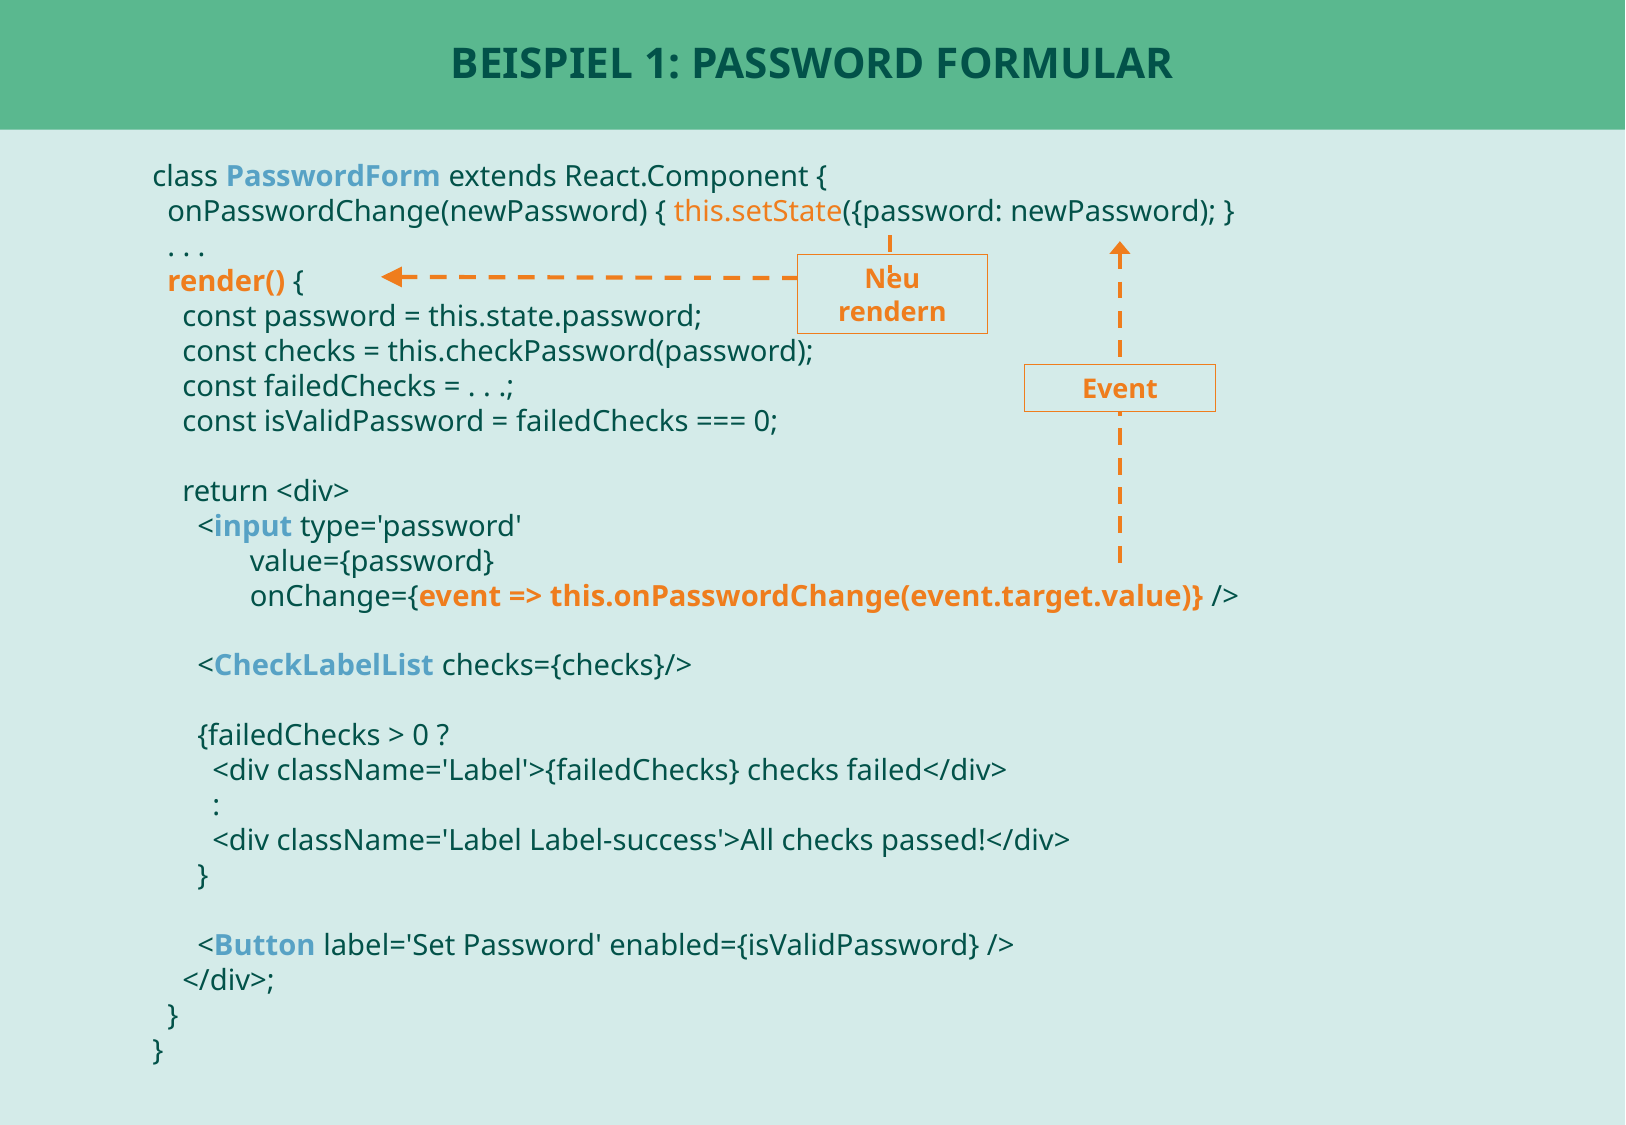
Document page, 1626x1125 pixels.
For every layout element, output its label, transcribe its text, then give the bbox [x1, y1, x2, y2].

text_box class PasswordForm extends React.Component { onPasswordChange(newPassword) { this.setState({password: newPassword); } . . . render() { const password = this.state.password; const checks = this.checkPassword(password); const failedChecks = . . .; const isValidPassword = failedChecks === 0; return <div> <input type='password' value={password} onChange={event => this.onPasswordChange(event.target.value)} /> <CheckLabelList checks={checks}/> {failedChecks > 0 ? <div className='Label'>{failedChecks} checks failed</div> : <div className='Label Label-success'>All checks passed!</div> } <Button label='Set Password' enabled={isValidPassword} /> </div>; } } [137, 149, 1611, 1074]
text_box Event [1120, 364, 1216, 412]
text_box Event [1024, 364, 1119, 412]
text_box Neu rendern [797, 279, 988, 334]
title Beispiel 1: Password Formular [0, 0, 1625, 130]
text_box Neu rendern [797, 254, 988, 276]
